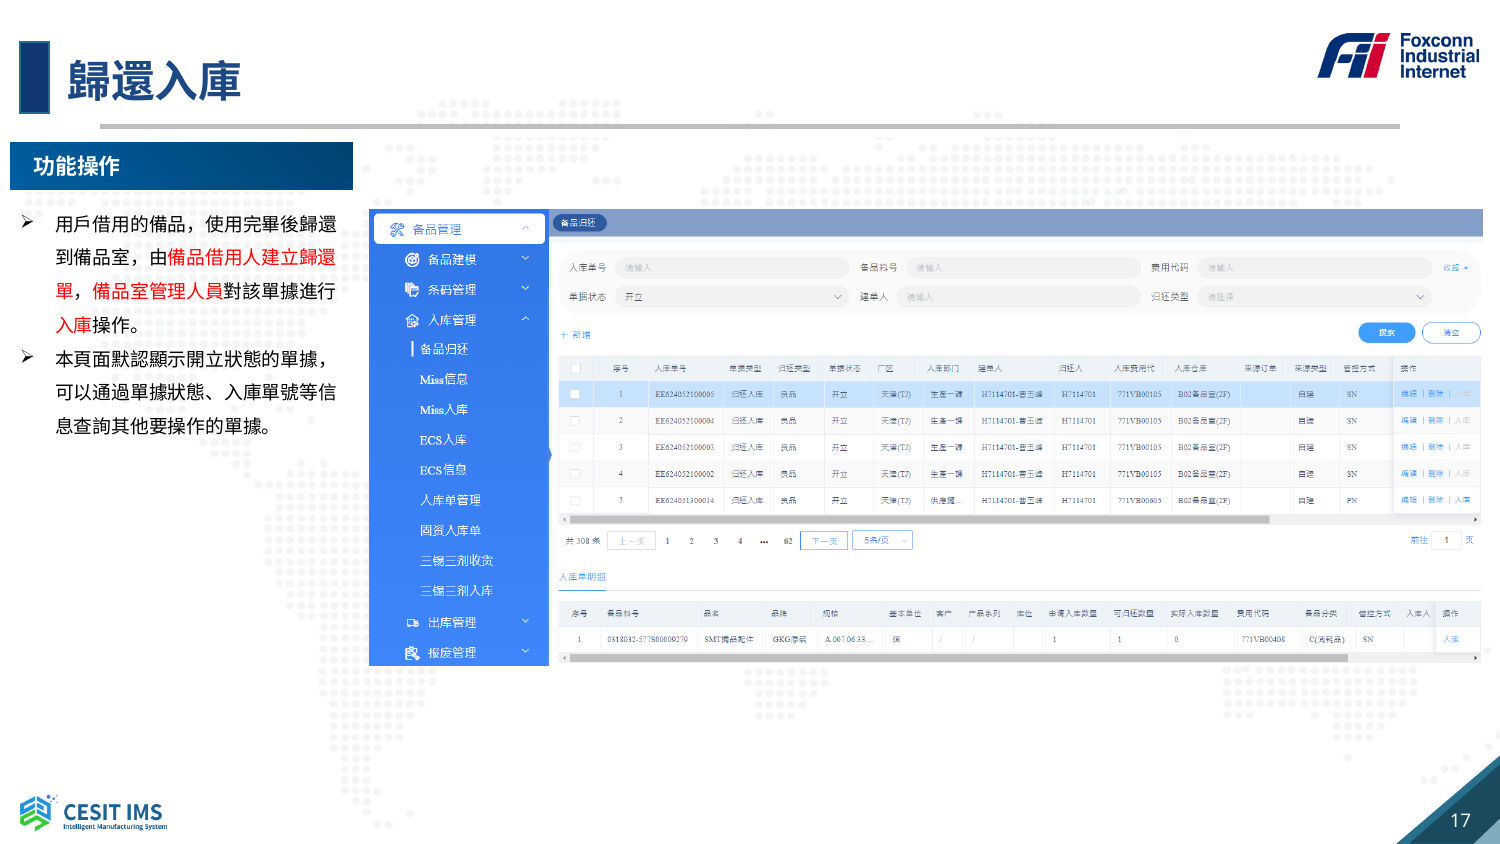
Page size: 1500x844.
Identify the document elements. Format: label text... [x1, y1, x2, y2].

picture [0, 0, 1500, 844]
text_box 功能操作 [8, 140, 355, 192]
text_box 歸還入庫 [52, 46, 809, 114]
text_box 用戶借用的備品，使用完畢後歸還到備品室，由備品借用人建立歸還單，備品室管理人員對該單據進行入庫操作。 本頁面默認顯示開立狀態的單據，可以通過單據狀態、入庫單號等信息查詢其他要操作的單據。 [5, 193, 366, 445]
